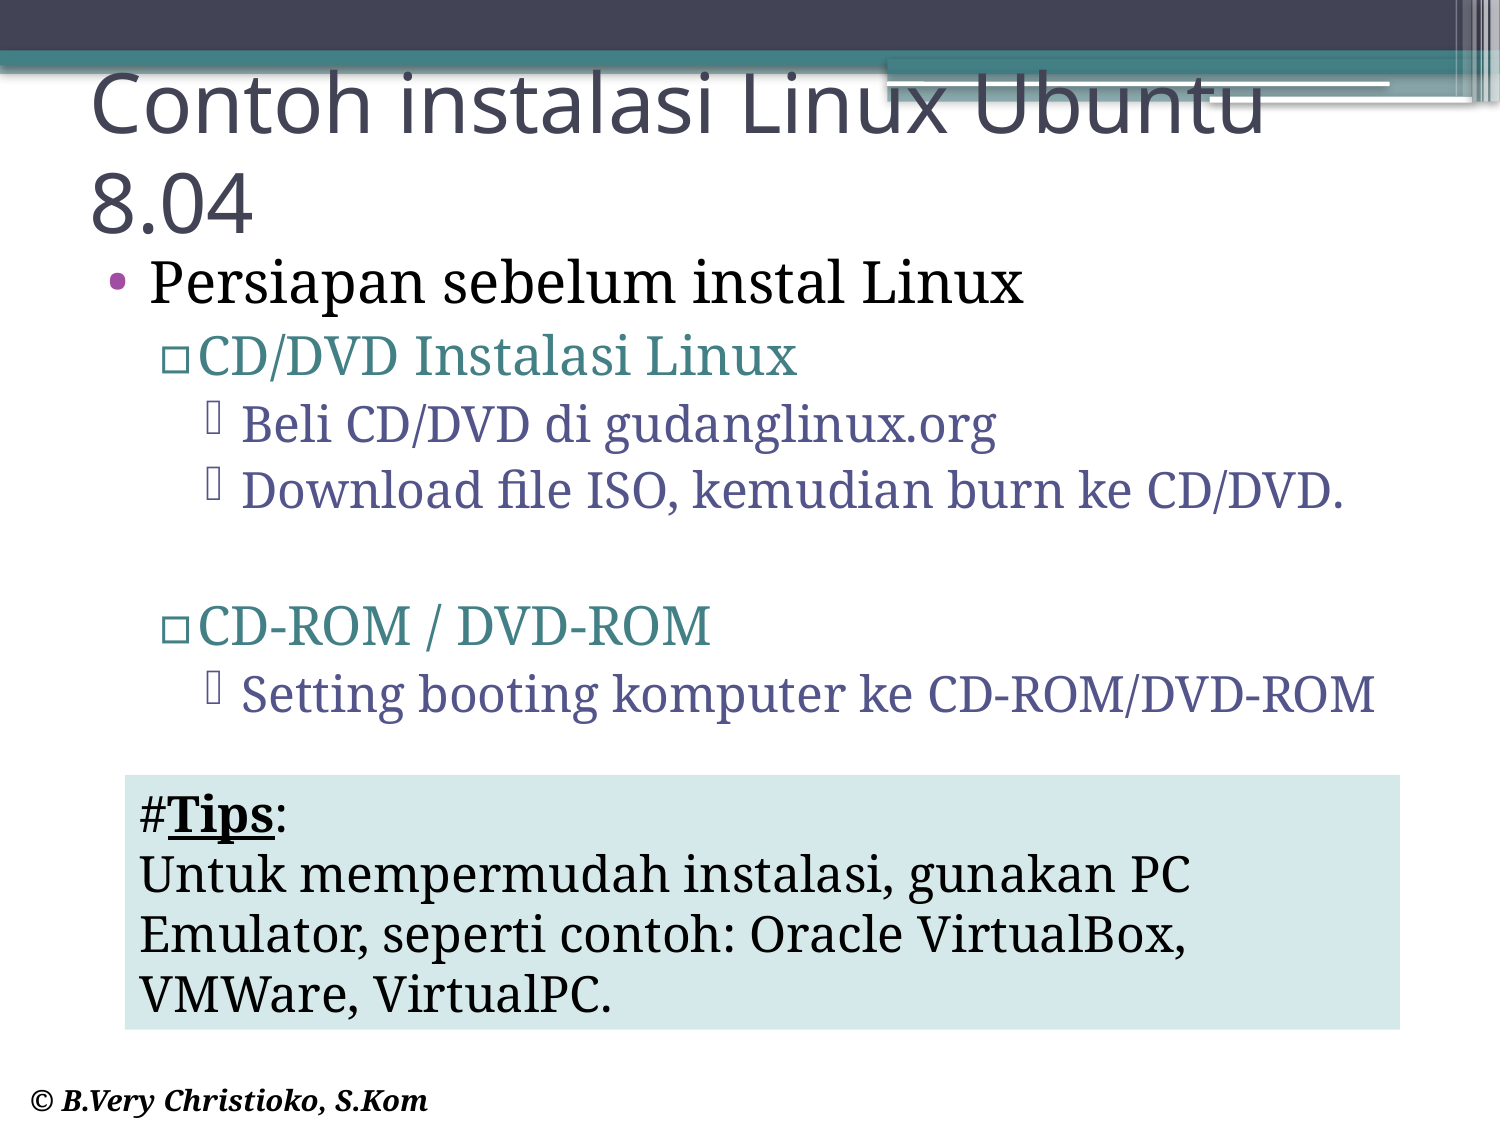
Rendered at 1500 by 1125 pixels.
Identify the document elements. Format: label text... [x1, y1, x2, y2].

text_box #Tips: Untuk mempermudah instalasi, gunakan PC Emulator, seperti contoh: Oracle VirtualBox, VMWare, VirtualPC. [124, 774, 1400, 1030]
text_box © B.Very Christioko, S.Kom [15, 1074, 444, 1125]
title Contoh instalasi Linux Ubuntu 8.04 [75, 62, 1425, 237]
list Persiapan sebelum instal Linux CD/DVD Instalasi Linux Beli CD/DVD di gudanglinux.org Download file ISO, kemudian burn ke CD/DVD. CD-ROM / DVD-ROM Setting booting komputer ke CD-ROM/DVD-ROM [75, 237, 1425, 1079]
